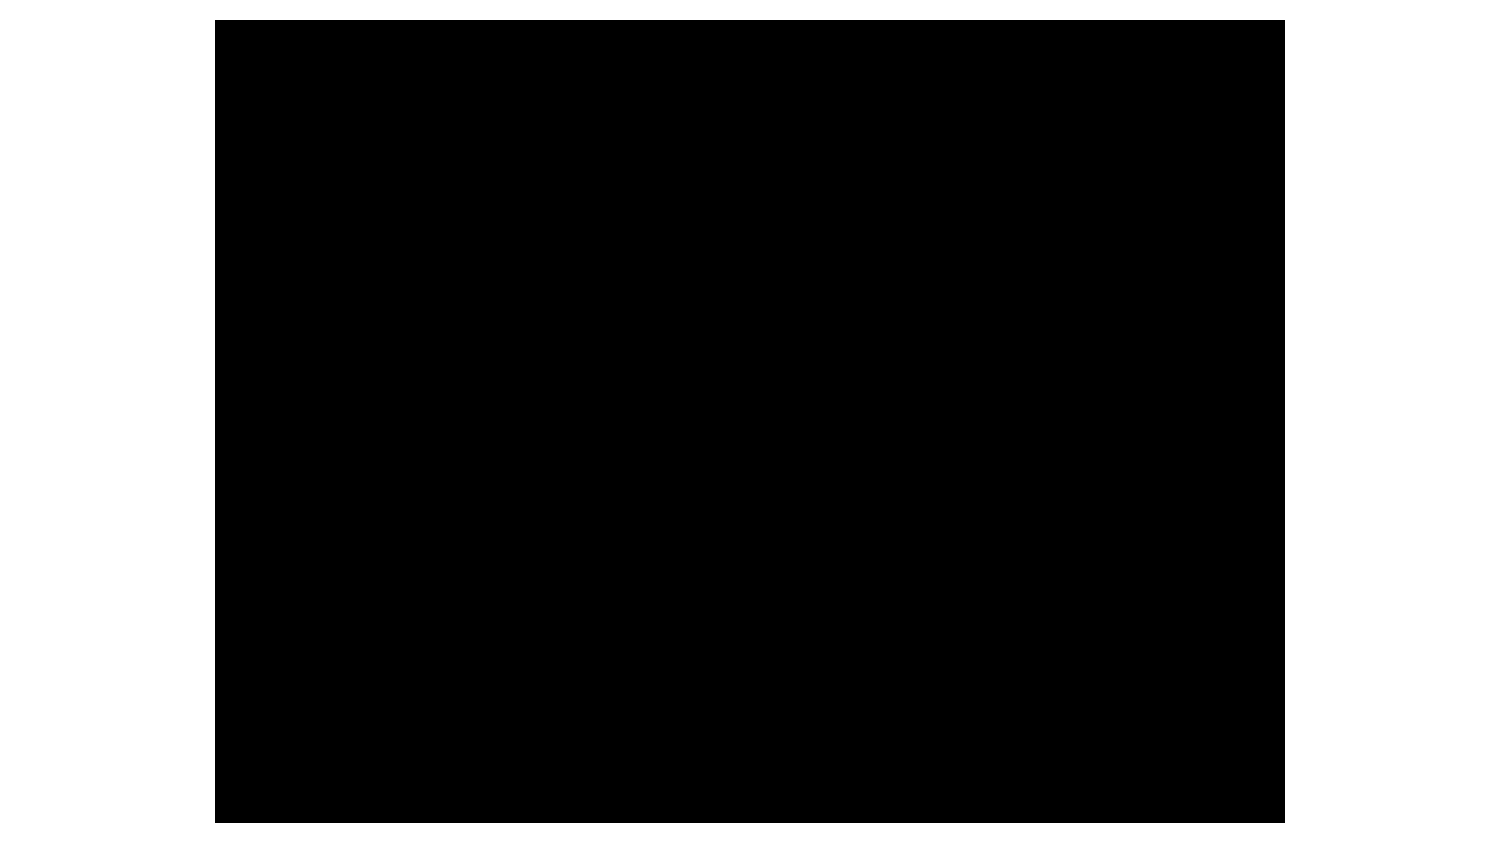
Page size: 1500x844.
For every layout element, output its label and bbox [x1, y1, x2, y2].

picture [215, 20, 1285, 823]
